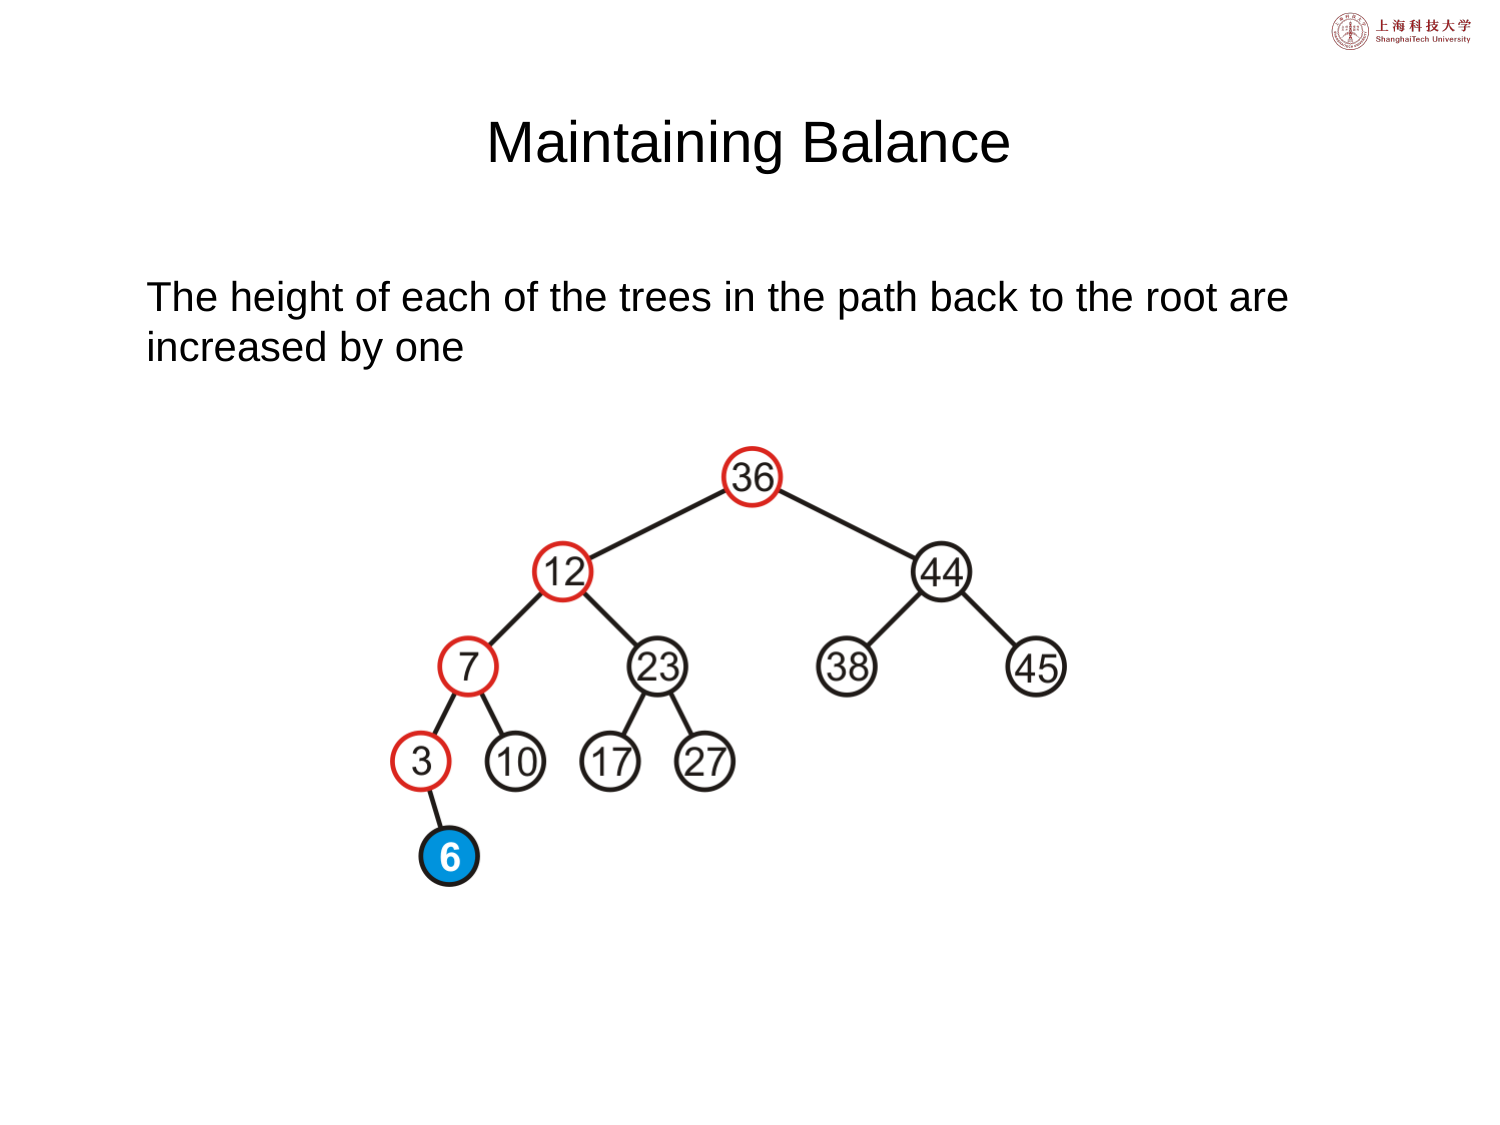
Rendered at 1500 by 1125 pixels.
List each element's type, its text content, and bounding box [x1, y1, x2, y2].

list The height of each of the trees in the path back to the root are increased by one [74, 262, 1426, 1006]
picture [383, 438, 1075, 894]
picture [1327, 0, 1478, 109]
title Maintaining Balance [74, 44, 1426, 233]
